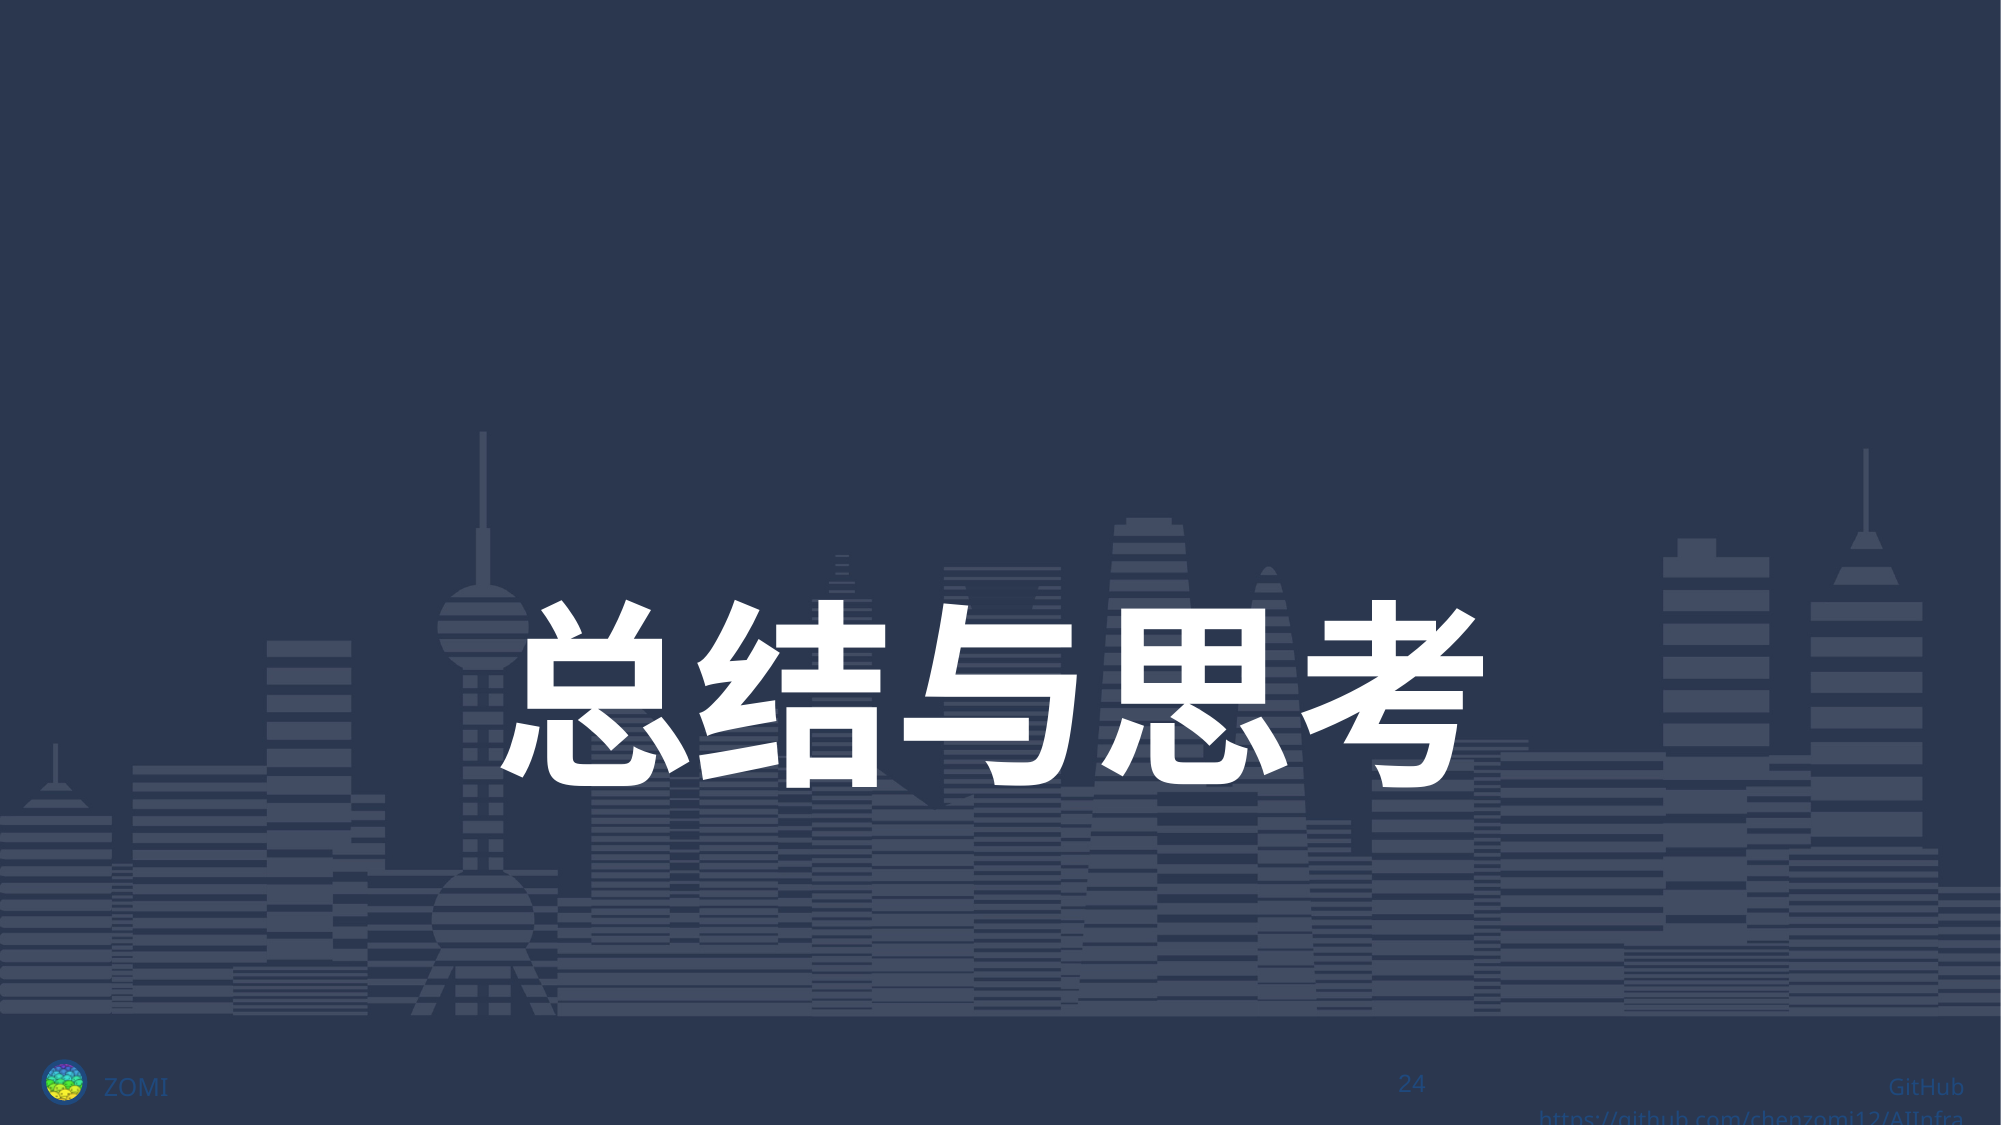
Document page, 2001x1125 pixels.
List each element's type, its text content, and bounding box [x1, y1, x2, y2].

picture [1831, 1117, 1837, 1125]
picture [1650, 1117, 1656, 1125]
picture [1678, 1117, 1685, 1125]
picture [1709, 1117, 1717, 1125]
list 总结与思考 [79, 394, 1910, 986]
picture [1542, 1117, 1548, 1125]
picture [1816, 1117, 1824, 1125]
picture [1792, 1117, 1798, 1125]
picture [1573, 1117, 1580, 1125]
picture [1923, 1117, 1929, 1125]
picture [1724, 1117, 1730, 1125]
picture [1765, 1117, 1771, 1125]
picture [1620, 1117, 1627, 1125]
picture [0, 0, 2001, 1125]
